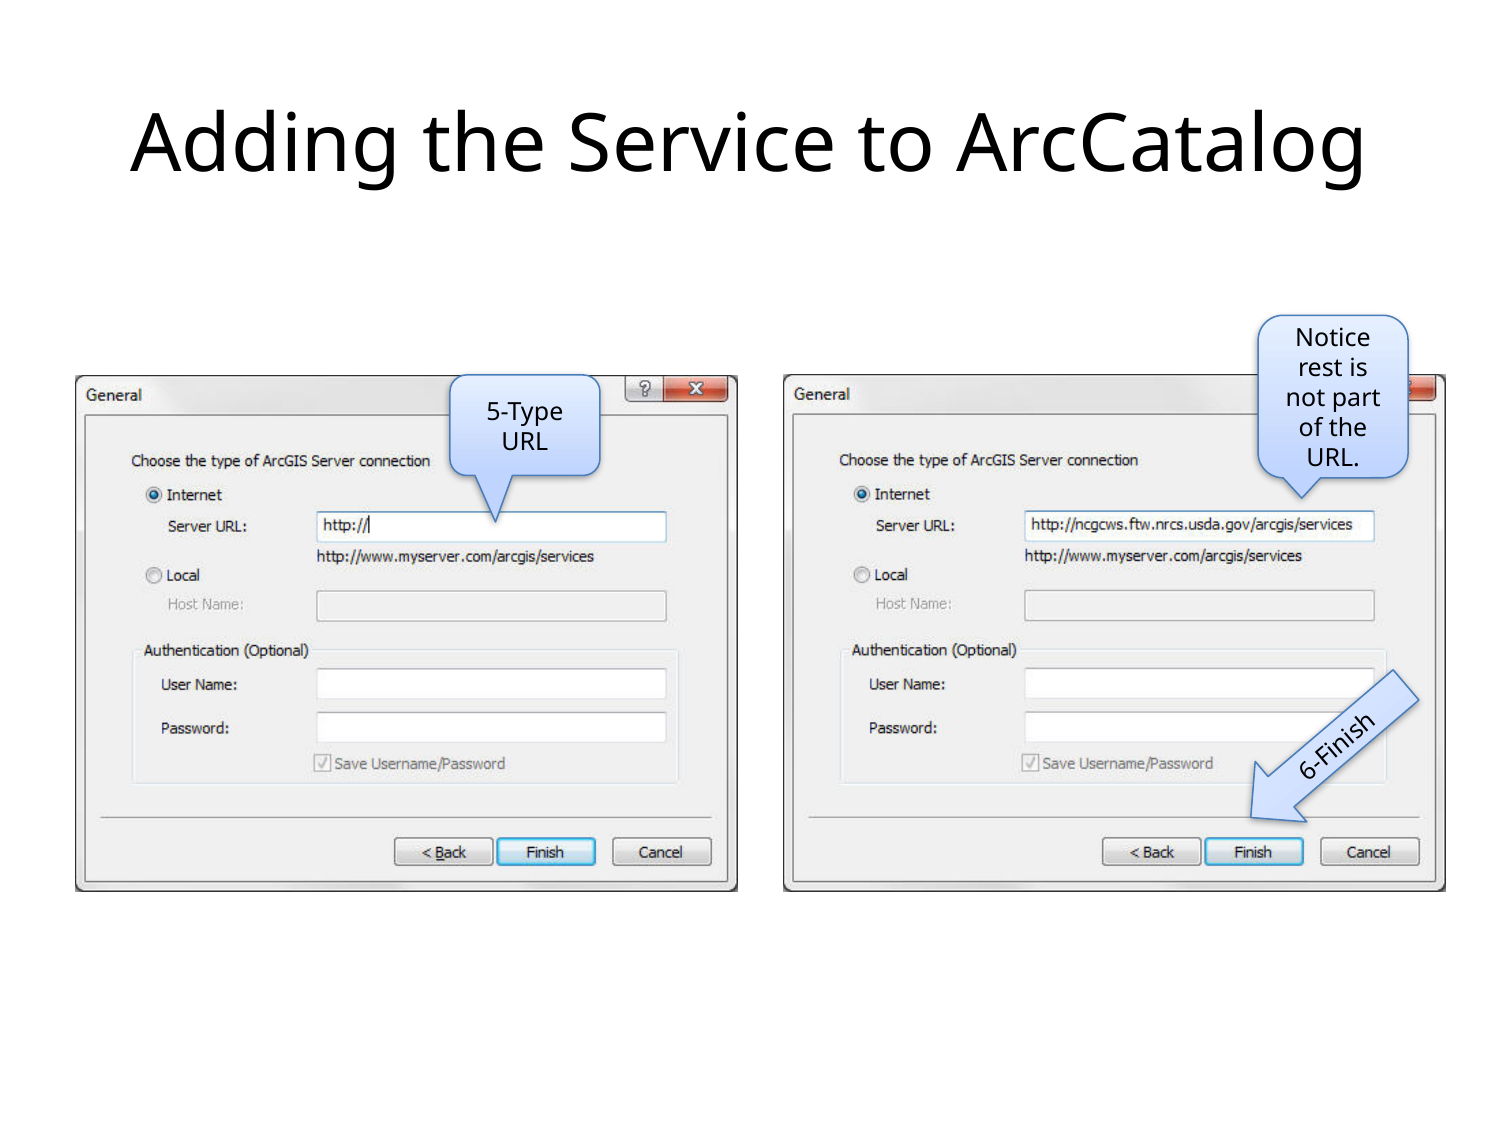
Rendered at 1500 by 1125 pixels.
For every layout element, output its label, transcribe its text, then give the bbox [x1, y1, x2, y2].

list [782, 374, 1446, 892]
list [74, 375, 738, 893]
text_box Notice rest is not part of the URL. [1257, 314, 1409, 373]
title Adding the Service to ArcCatalog [75, 45, 1425, 233]
